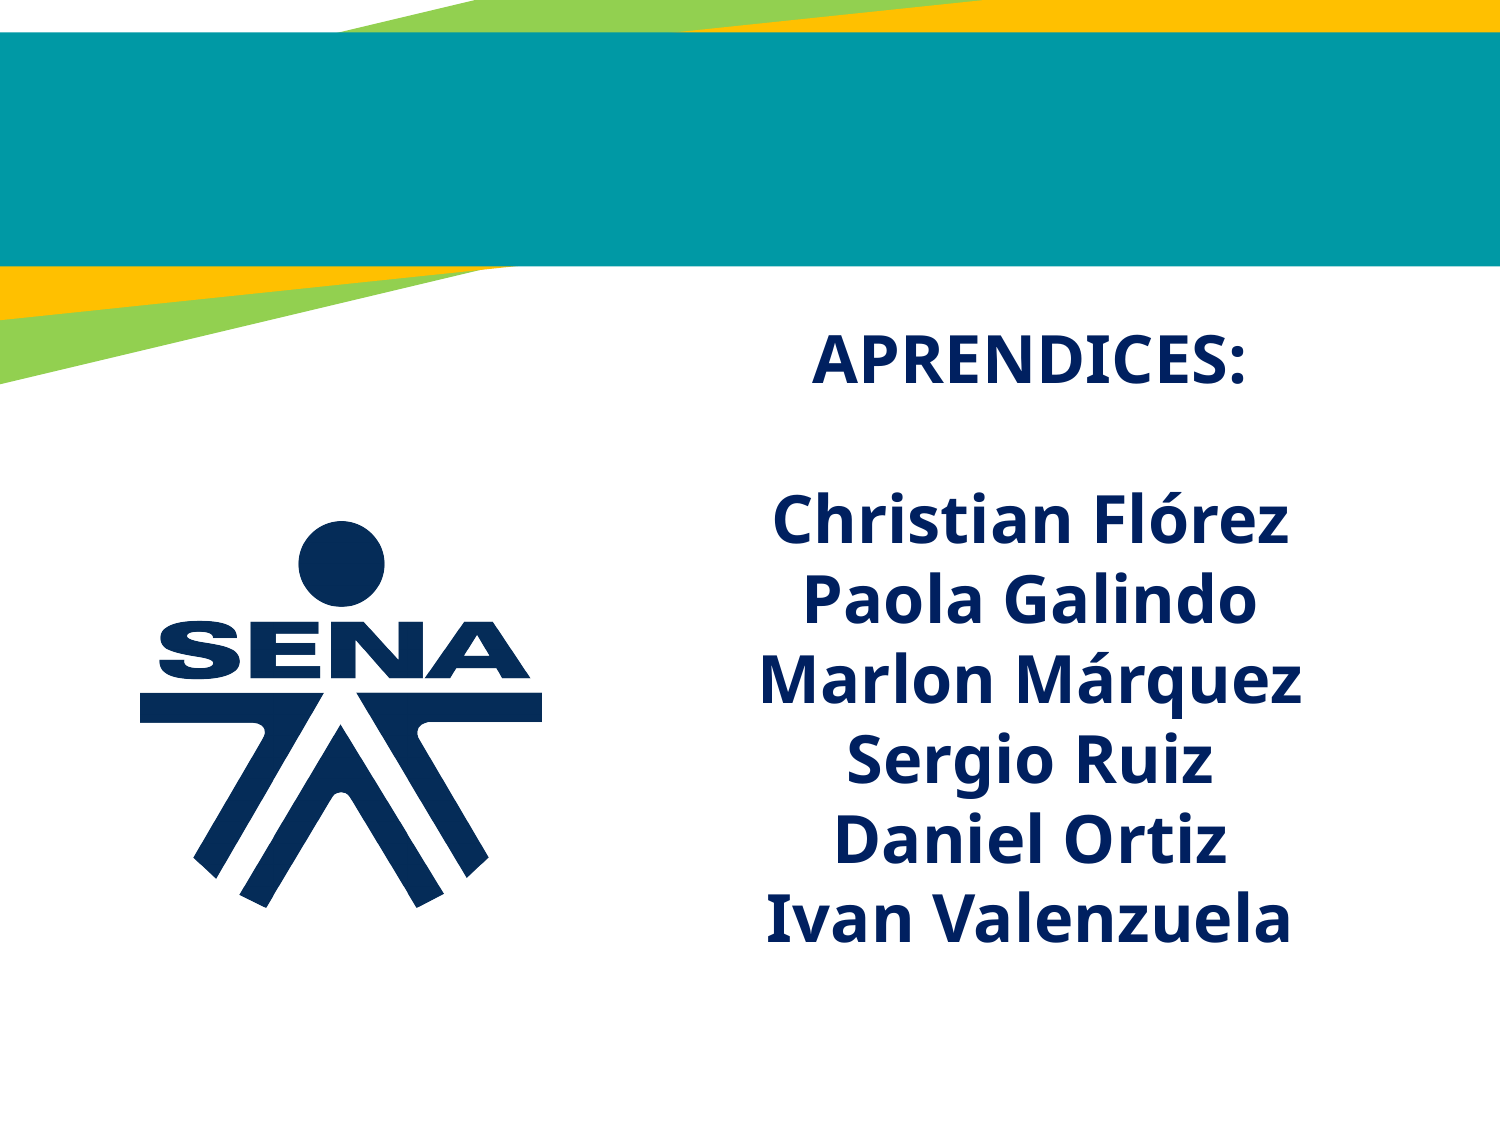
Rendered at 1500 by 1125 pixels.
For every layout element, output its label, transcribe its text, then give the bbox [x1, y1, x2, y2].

picture [139, 521, 542, 908]
text_box APRENDICES: Christian Flórez Paola Galindo Marlon Márquez Sergio Ruiz Daniel Ortiz Ivan Valenzuela [680, 309, 1381, 1120]
